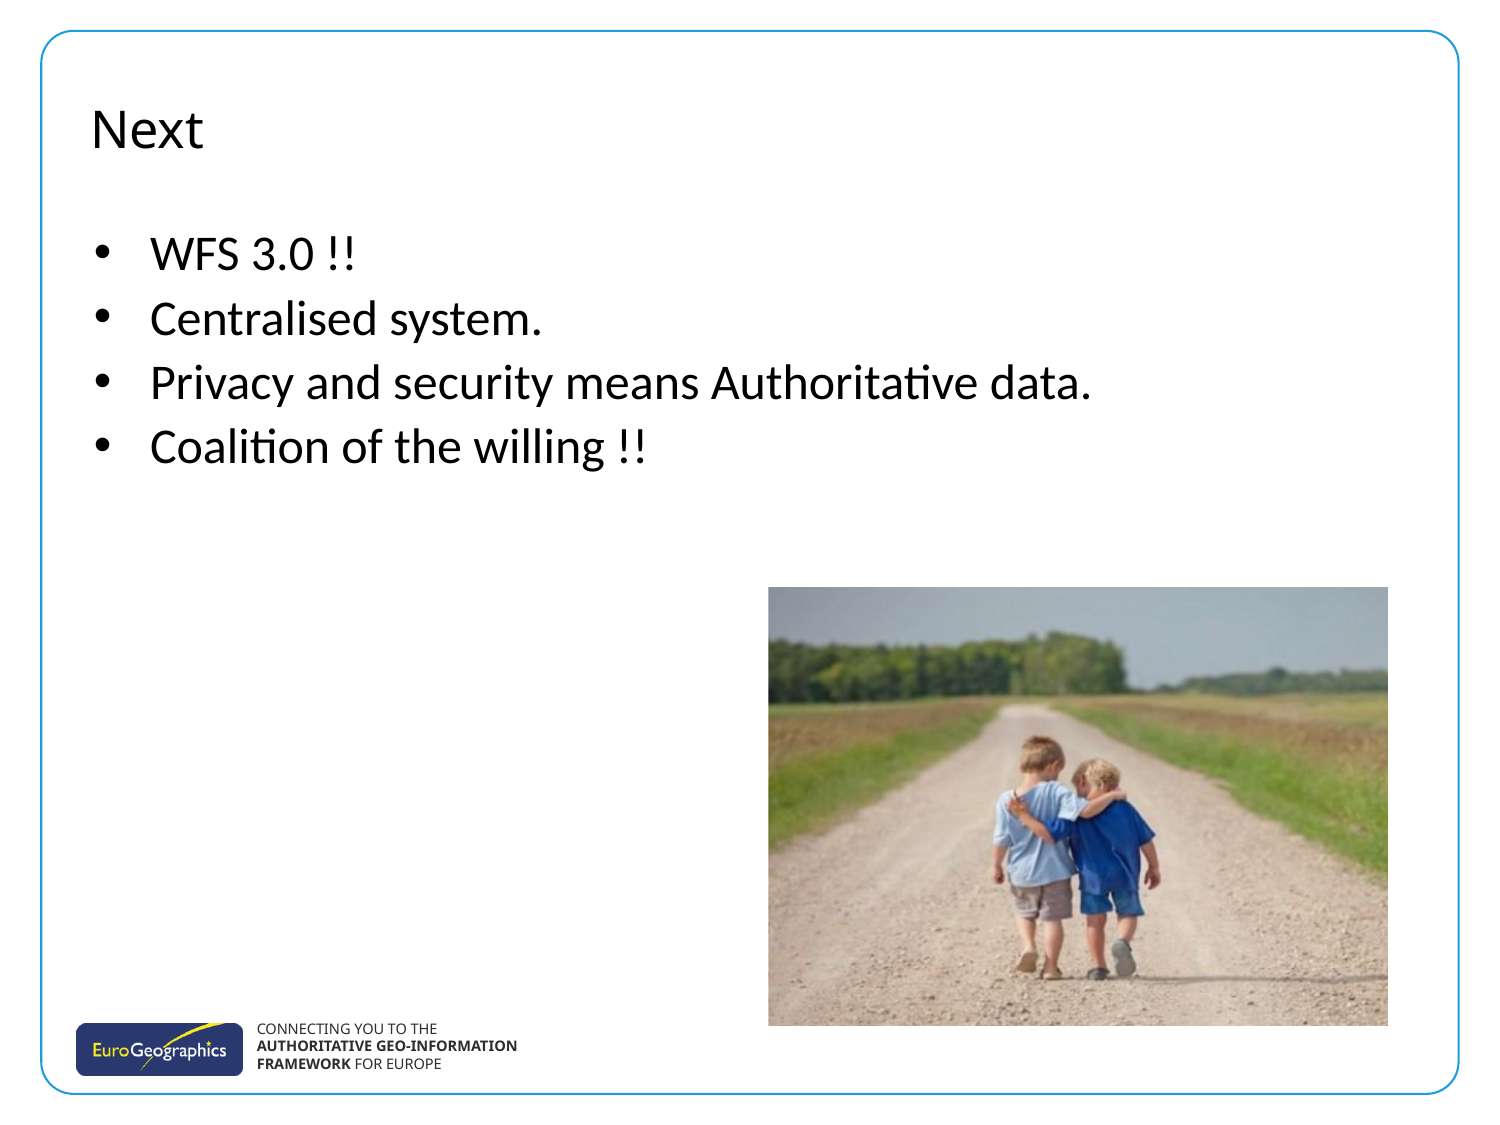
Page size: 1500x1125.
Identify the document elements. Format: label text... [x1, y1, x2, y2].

picture [76, 1023, 243, 1076]
list WFS 3.0 !! Centralised system. Privacy and security means Authoritative data. Coalition of the willing !! [76, 219, 1427, 988]
title Next [75, 66, 1425, 198]
picture [768, 587, 1388, 1026]
